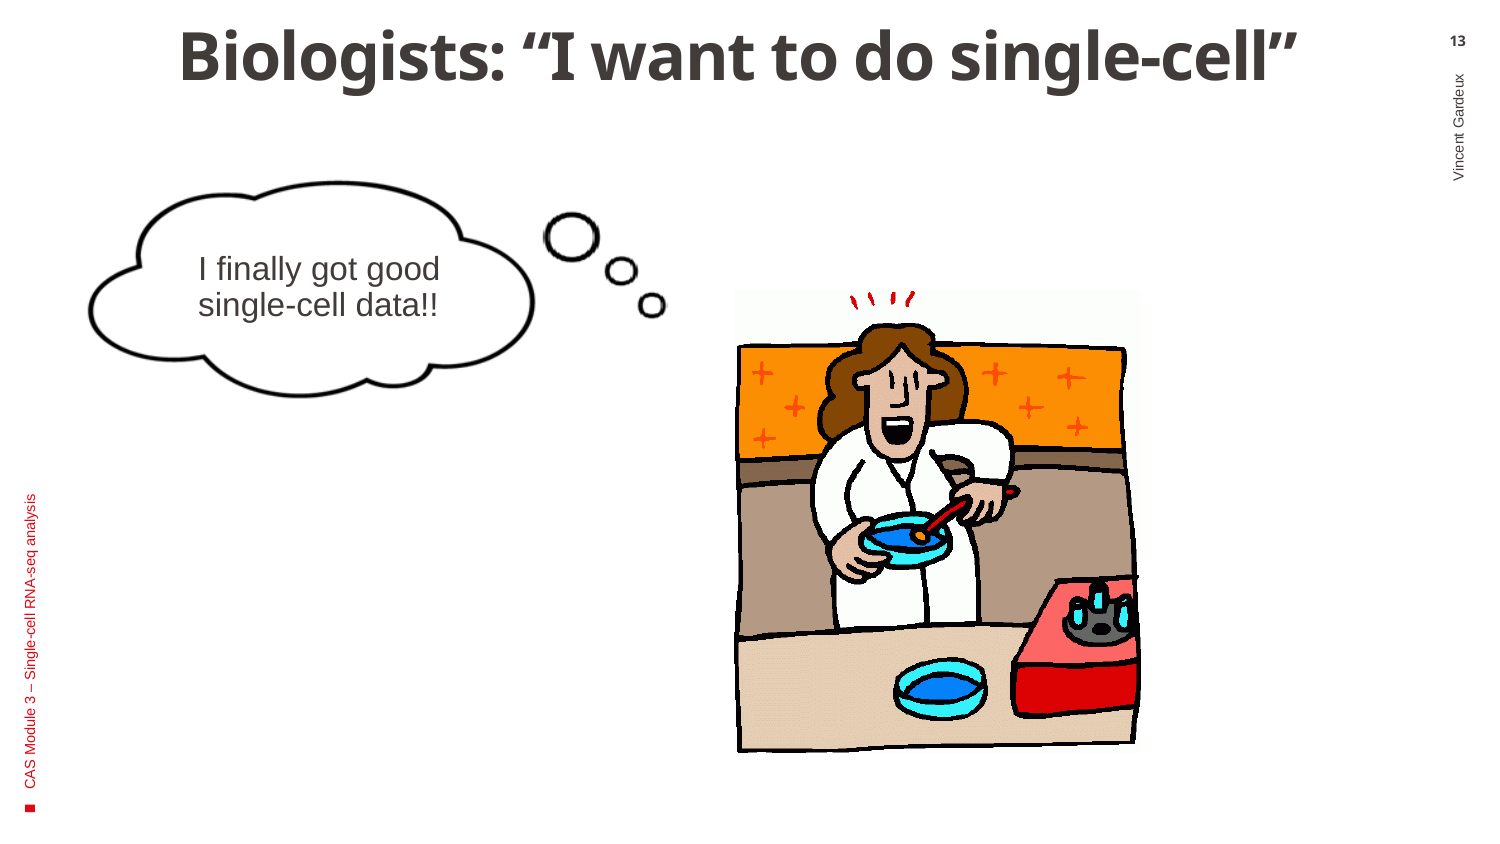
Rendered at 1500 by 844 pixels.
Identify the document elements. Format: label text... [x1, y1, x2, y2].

picture [734, 290, 1141, 754]
slide_number 13 [1431, 32, 1500, 58]
slide_number CAS Module 3 – Single-cell RNA-seq analysis [0, 256, 60, 805]
text_box Biologists: “I want to do single-cell” [148, 29, 1431, 206]
picture [69, 166, 696, 415]
footer Vincent Gardeux [1415, 58, 1500, 641]
